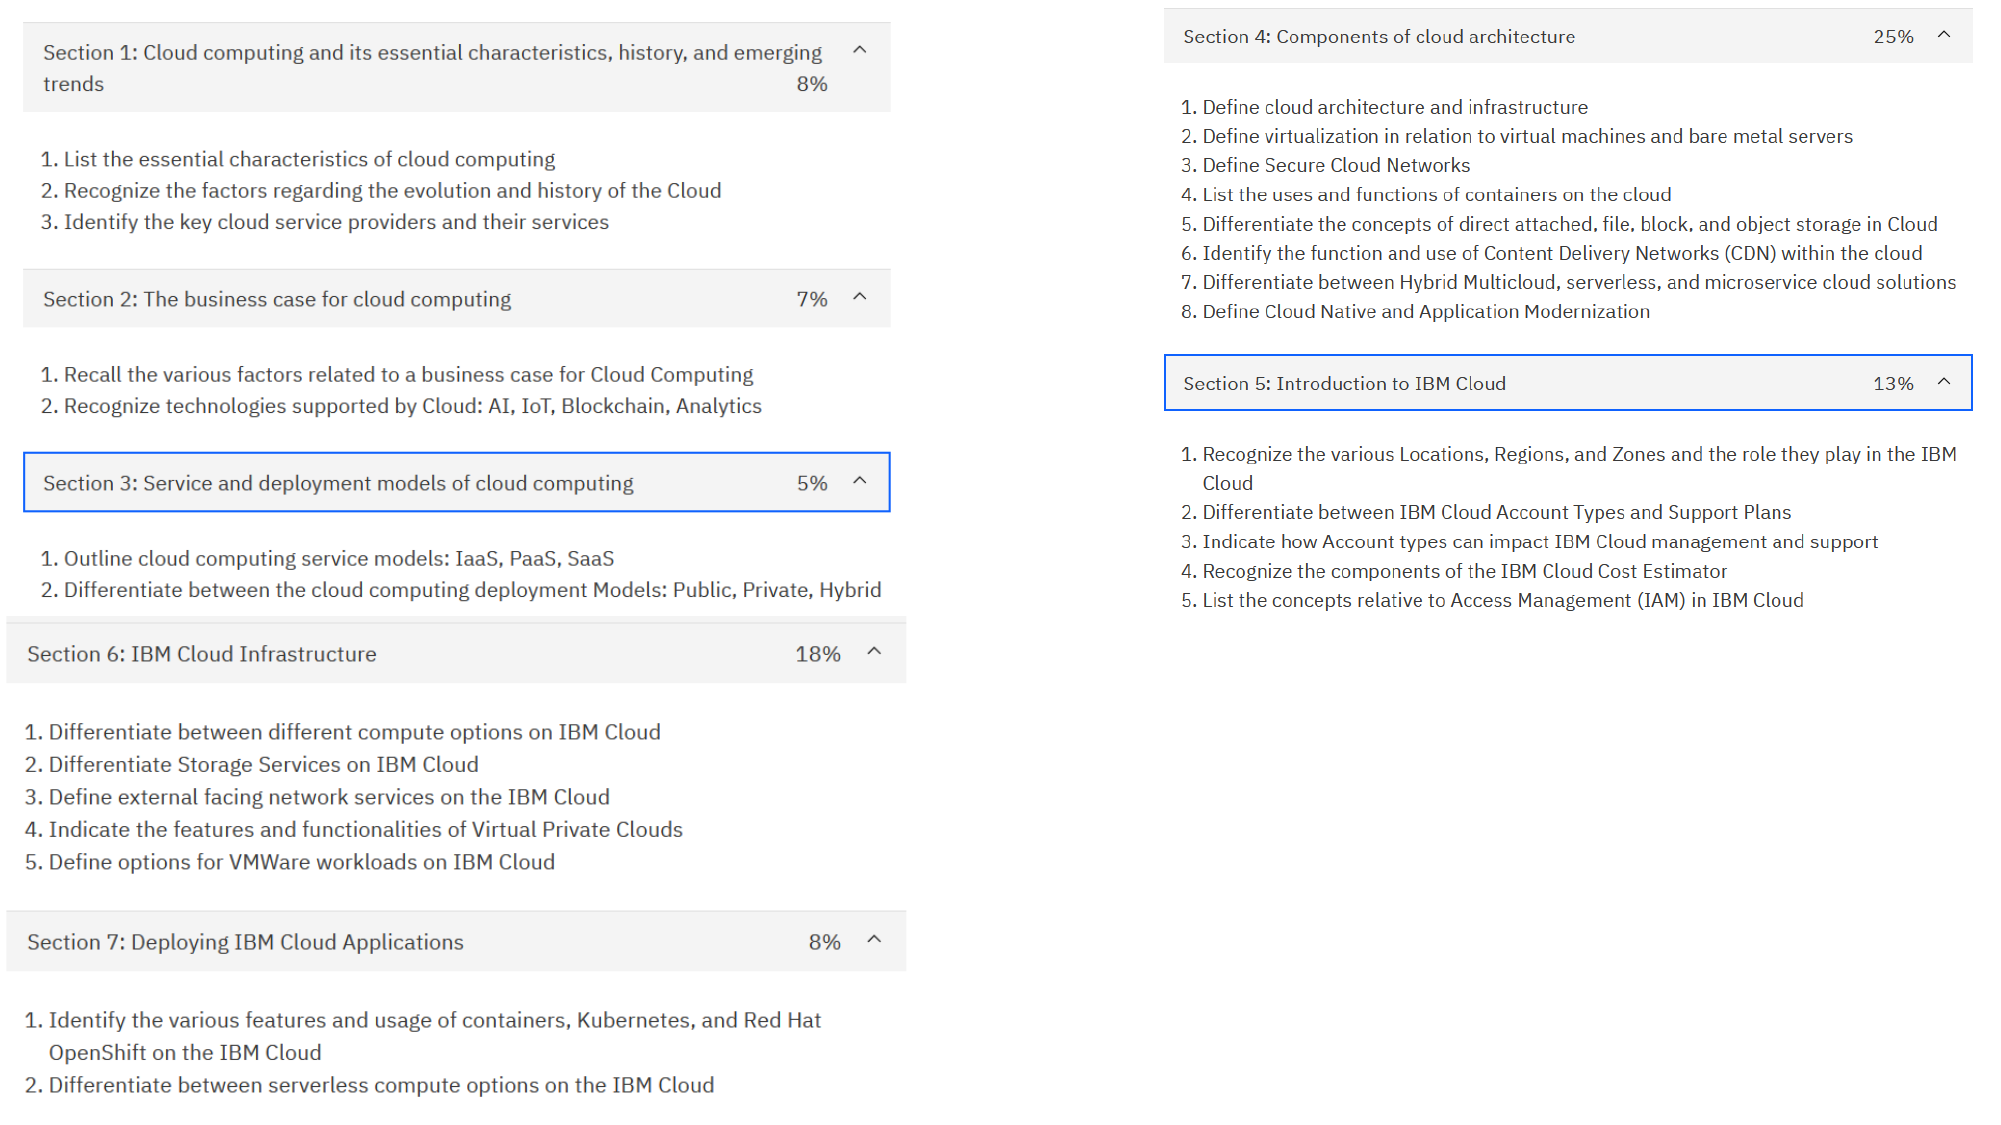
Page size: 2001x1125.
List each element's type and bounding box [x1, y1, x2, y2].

picture [1164, 0, 1981, 618]
picture [0, 20, 916, 1125]
